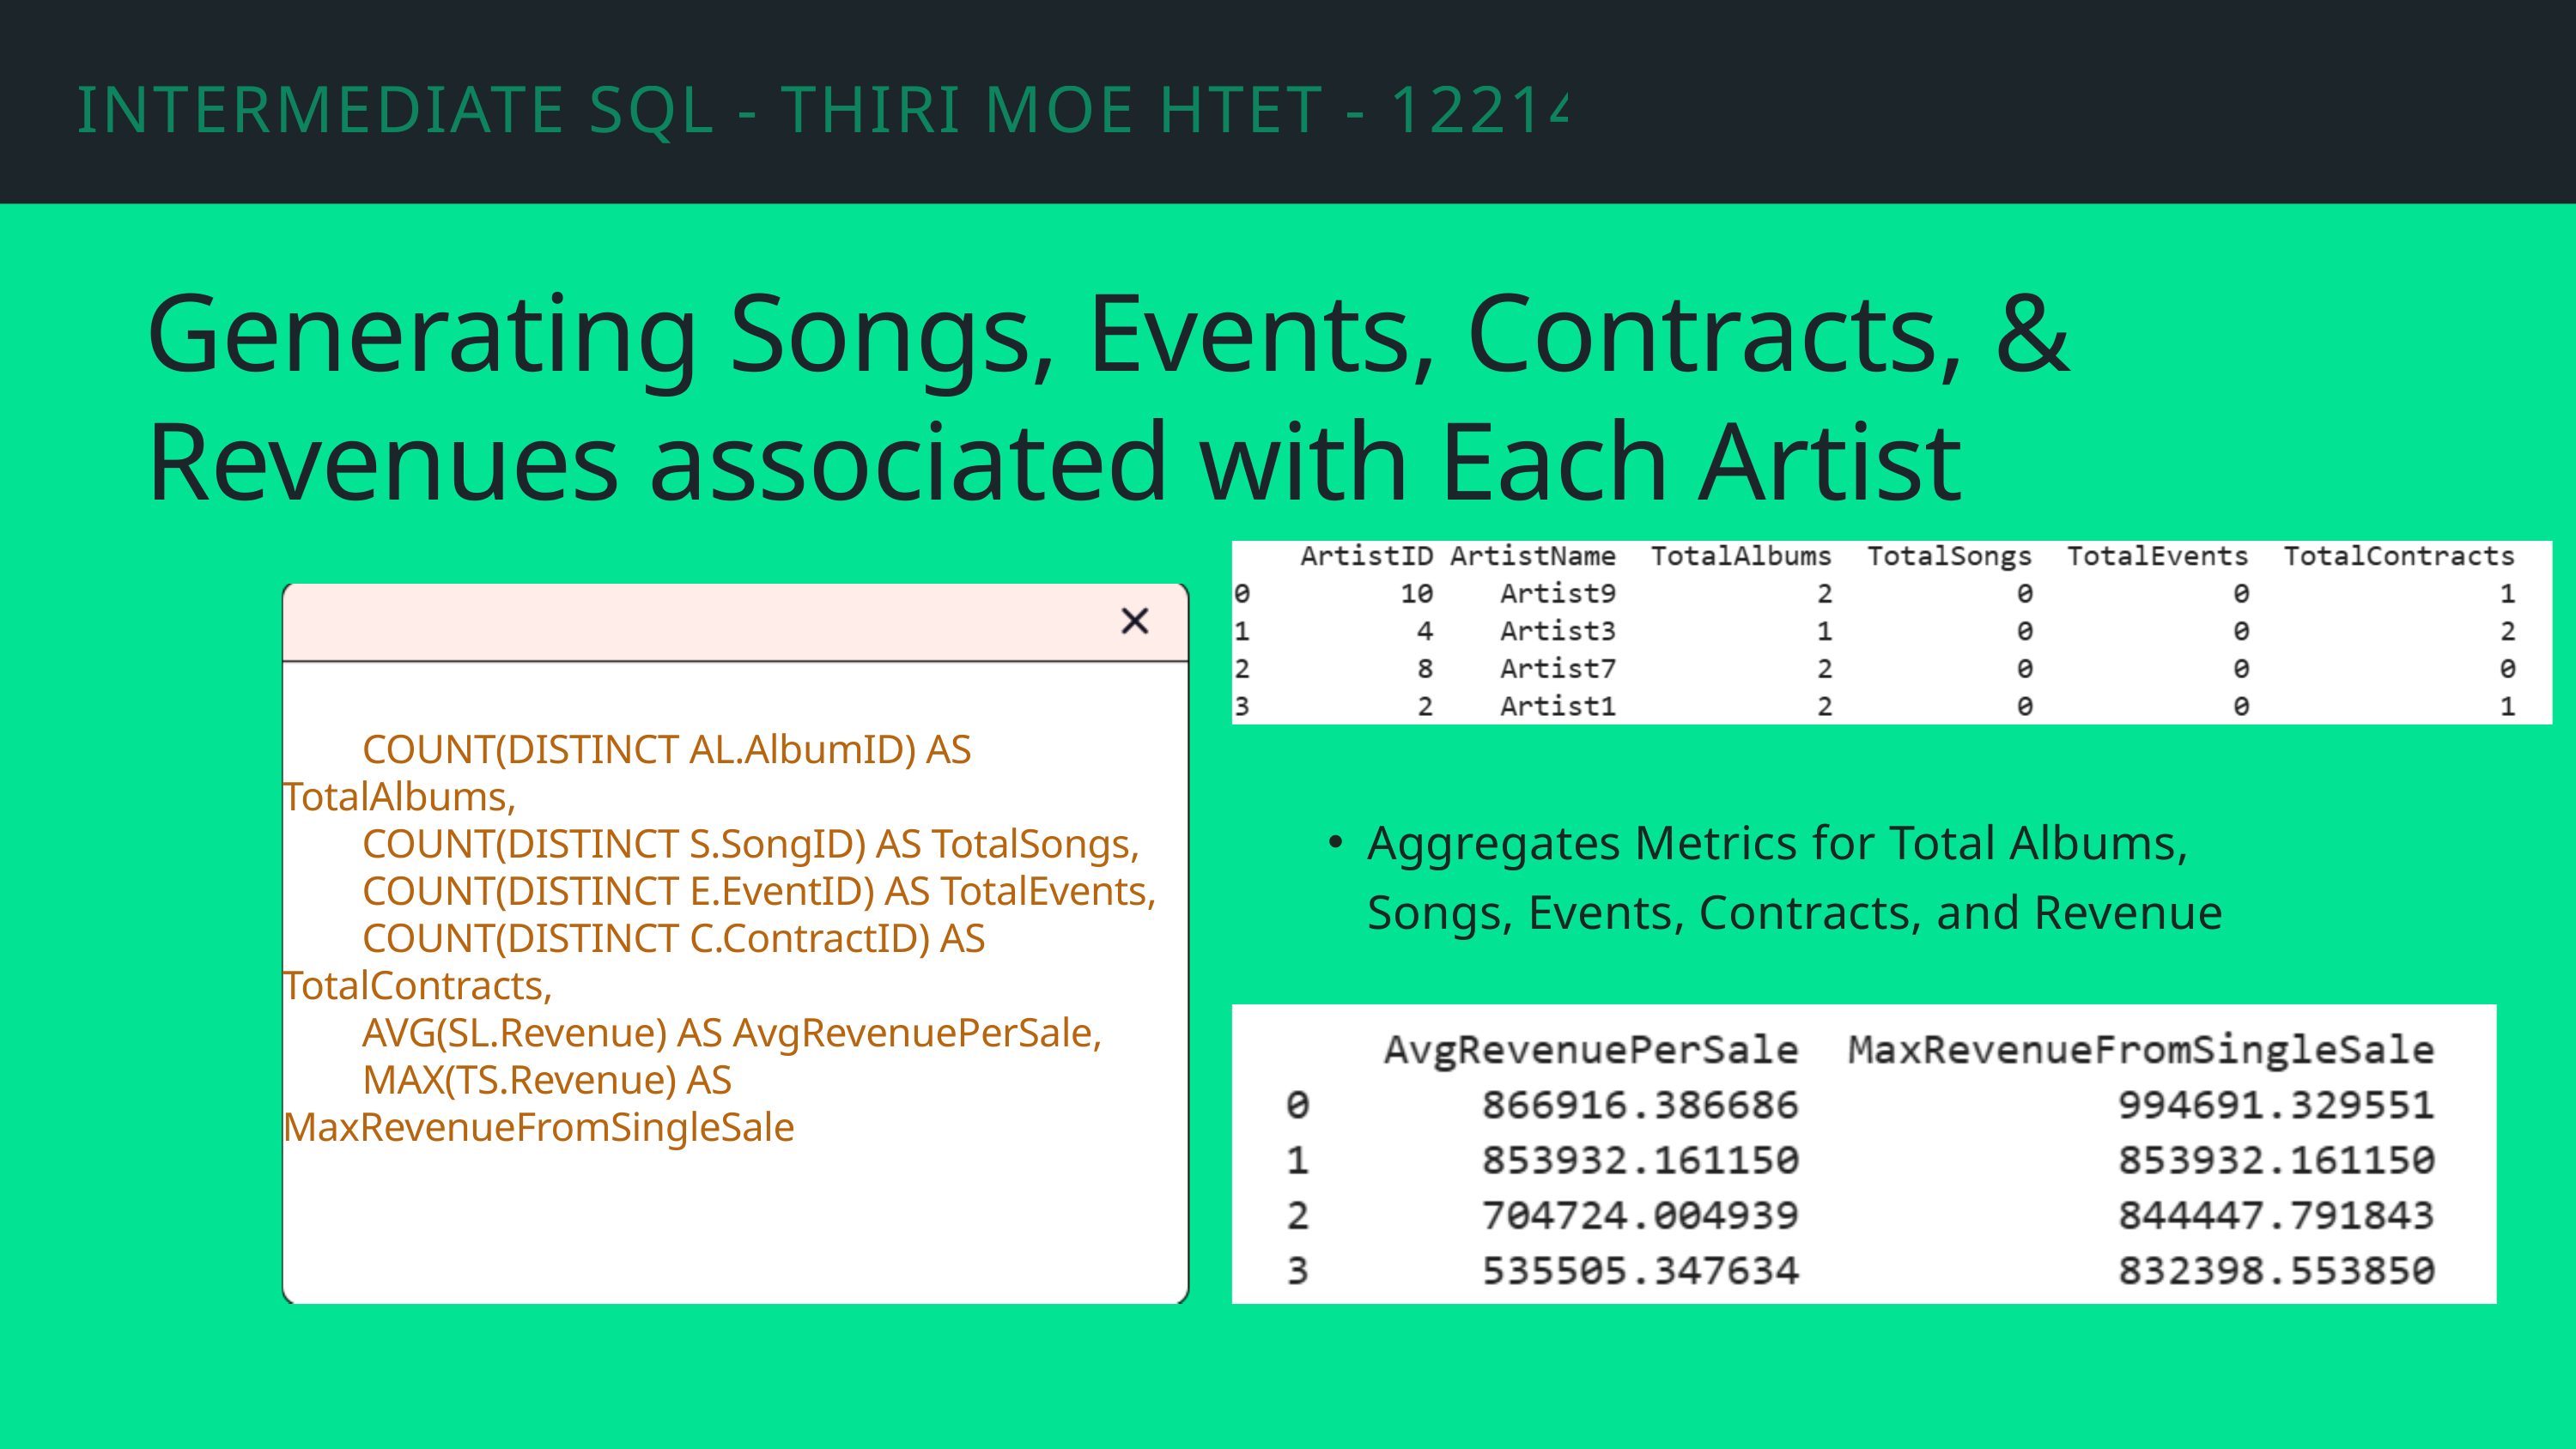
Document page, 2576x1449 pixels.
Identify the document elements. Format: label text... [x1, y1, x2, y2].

text_box Aggregates Metrics for Total Albums, Songs, Events, Contracts, and Revenue [1288, 799, 2324, 1004]
text_box COUNT(DISTINCT AL.AlbumID) AS TotalAlbums, COUNT(DISTINCT S.SongID) AS TotalSongs, COUNT(DISTINCT E.EventID) AS TotalEvents, COUNT(DISTINCT C.ContractID) AS TotalContracts, AVG(SL.Revenue) AS AvgRevenuePerSale, MAX(TS.Revenue) AS MaxRevenueFromSingleSale [282, 724, 1190, 1244]
text_box Generating Songs, Events, Contracts, & Revenues associated with Each Artist [144, 264, 2432, 522]
text_box [0, 0, 2576, 204]
text_box [1231, 1004, 2497, 1304]
text_box [282, 584, 1190, 724]
text_box [282, 1244, 1190, 1304]
text_box INTERMEDIATE SQL - THIRI MOE HTET - 12214682 [76, 68, 2576, 146]
text_box [1231, 541, 2553, 724]
